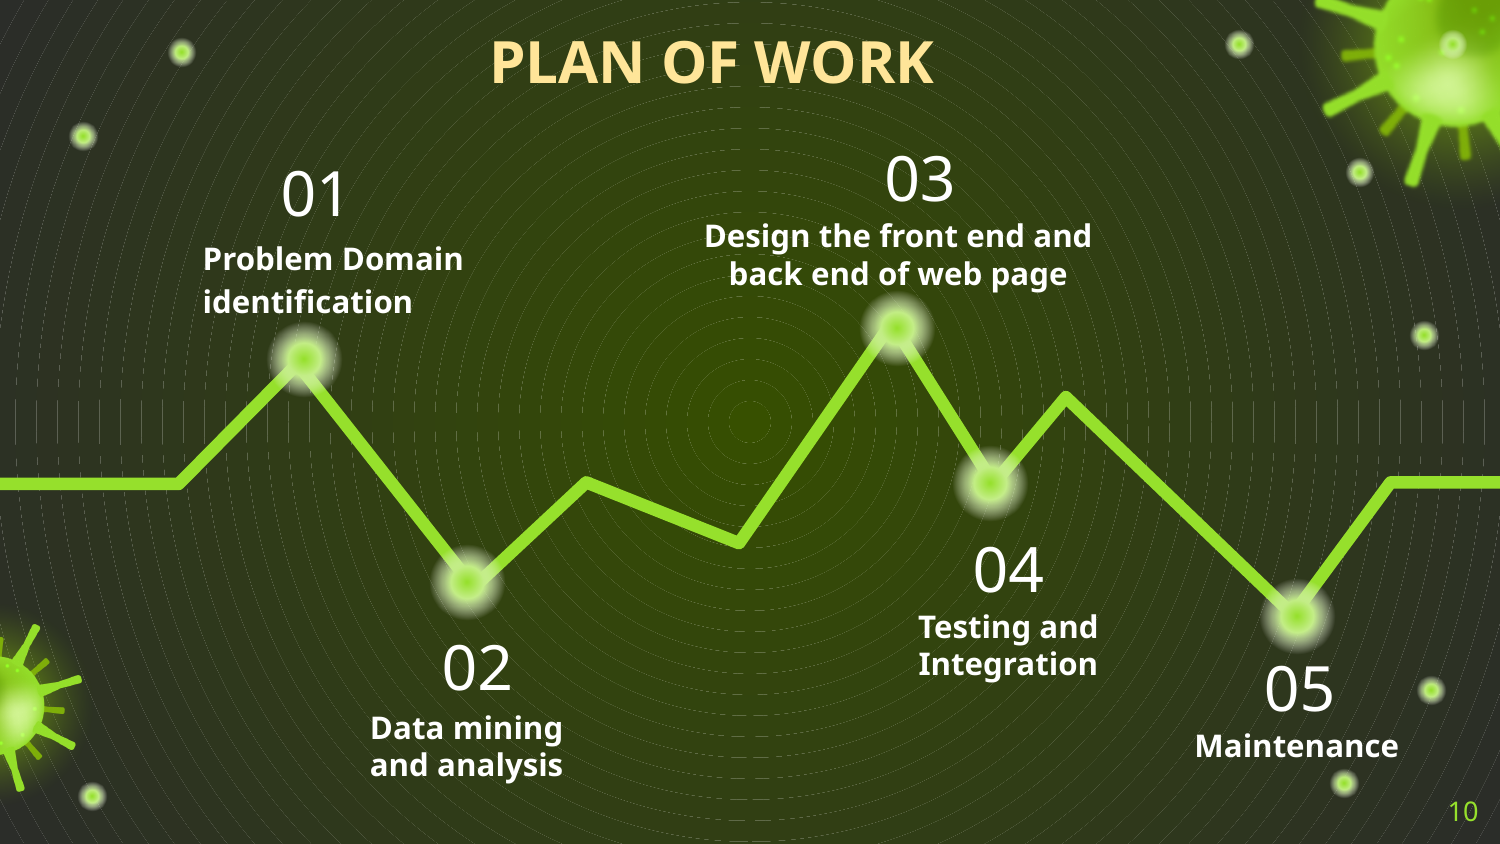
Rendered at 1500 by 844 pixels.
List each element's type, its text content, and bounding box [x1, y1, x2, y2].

title 05 [1229, 637, 1371, 711]
text_box [1250, 569, 1344, 637]
title 02 [395, 616, 560, 693]
slide_number ‹#› [1403, 779, 1494, 844]
picture [1232, 0, 1500, 270]
title 03 [826, 127, 1014, 201]
title 01 [212, 127, 421, 218]
subtitle Maintenance [1151, 711, 1443, 806]
subtitle Design the front end and back end of web page [685, 201, 1112, 296]
text_box [420, 535, 514, 629]
title 04 [926, 518, 1091, 592]
text_box [257, 313, 350, 406]
text_box [943, 436, 1037, 530]
picture [0, 565, 131, 844]
text_box [1022, 397, 1500, 585]
text_box [0, 362, 968, 557]
subtitle Problem Domain identification [187, 218, 544, 313]
title PLAN OF WORK [420, 0, 986, 94]
subtitle Testing and Integration [863, 592, 1154, 687]
text_box [850, 281, 944, 375]
subtitle Data mining and analysis [321, 693, 613, 788]
